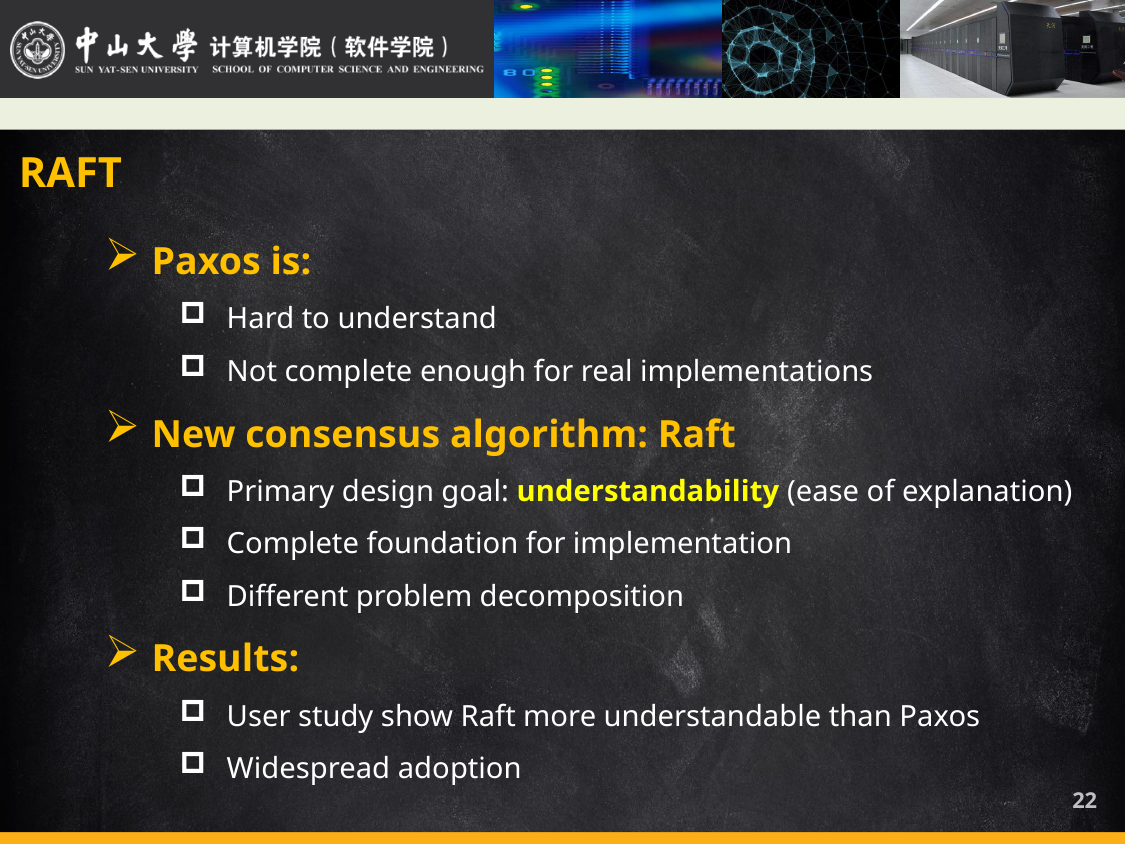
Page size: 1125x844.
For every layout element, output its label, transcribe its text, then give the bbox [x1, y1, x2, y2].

text_box Paxos is: Hard to understand Not complete enough for real implementations New consensus algorithm: Raft Primary design goal: understandability (ease of explanation) Complete foundation for implementation Different problem decomposition Results: User study show Raft more understandable than Paxos Widespread adoption [89, 207, 1118, 792]
picture [0, 0, 1125, 98]
text_box RAFT [3, 138, 866, 204]
picture [0, 130, 1125, 832]
